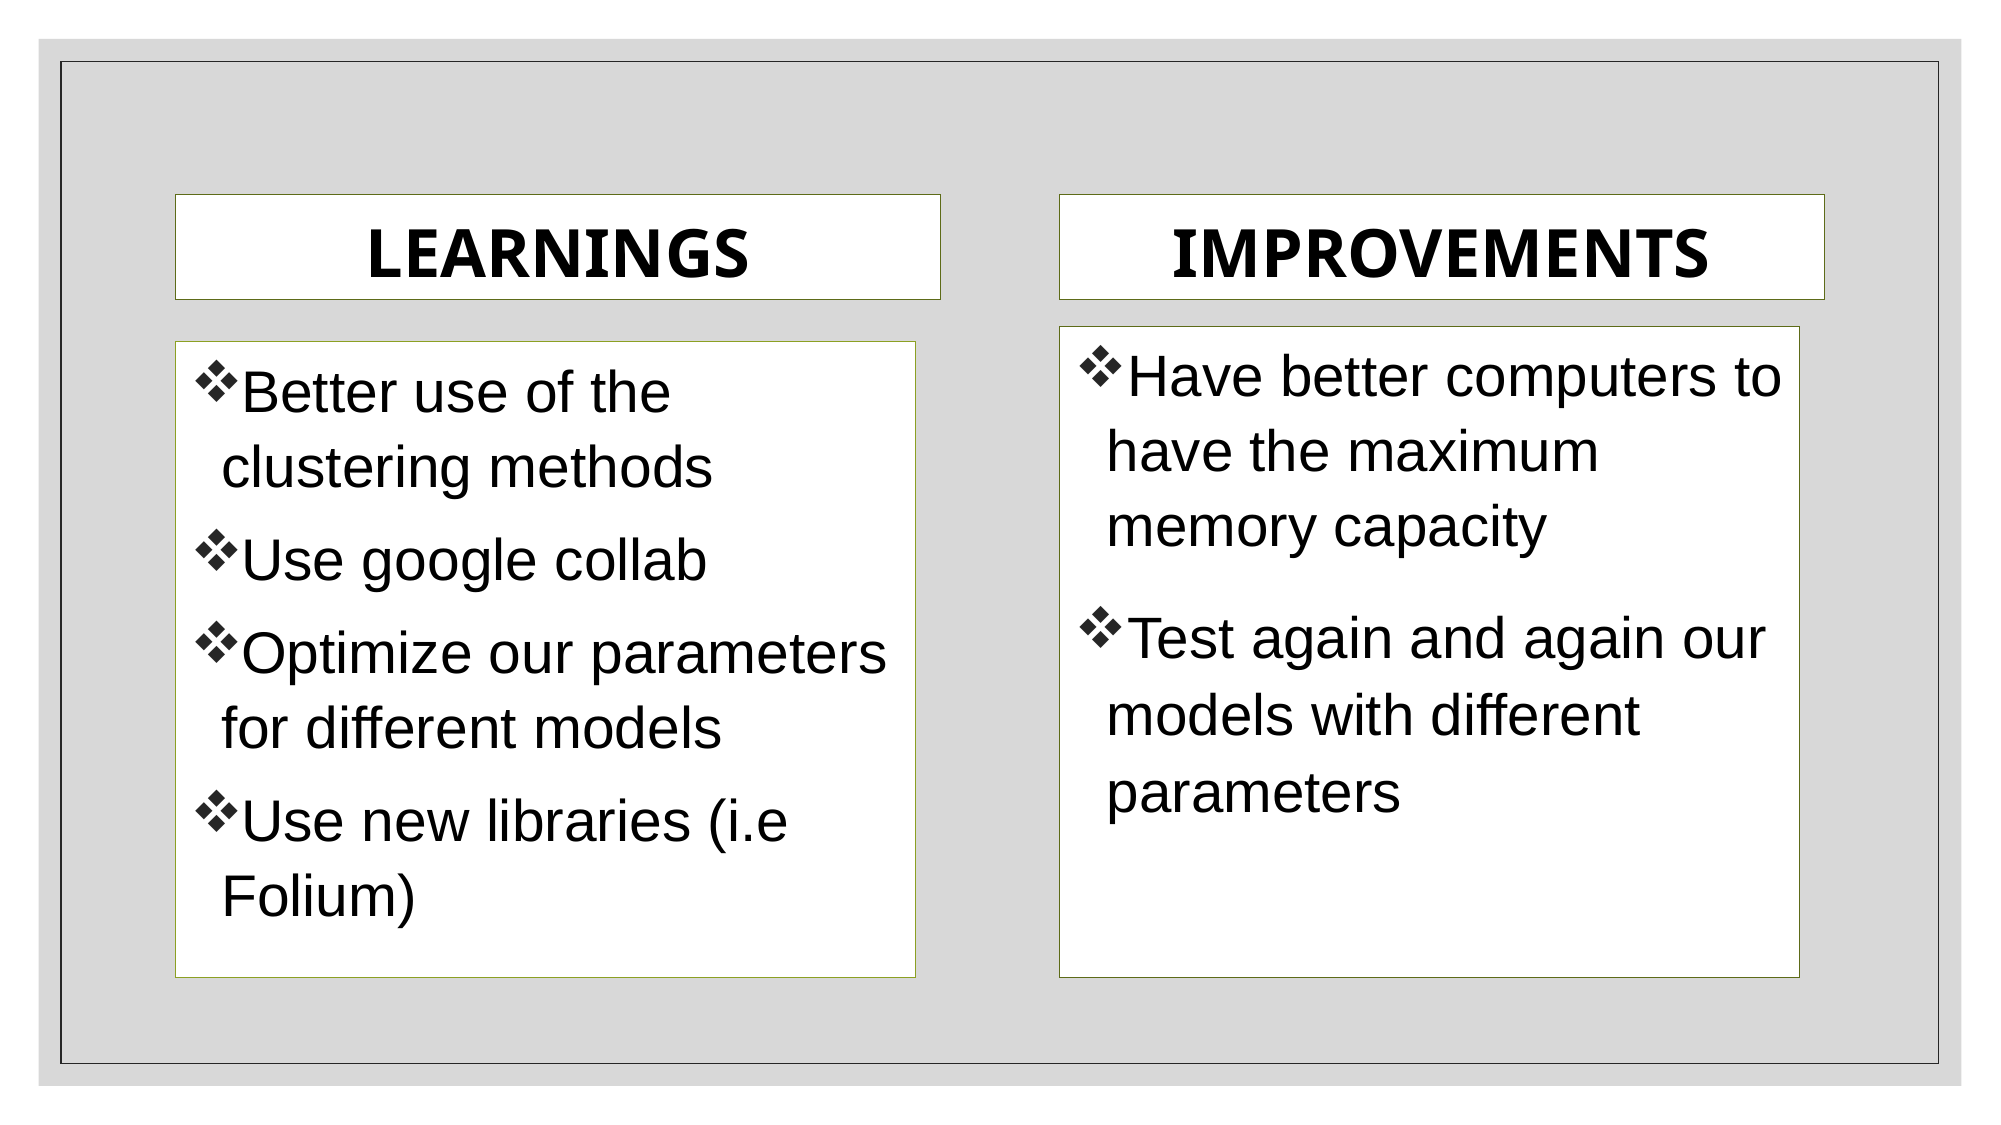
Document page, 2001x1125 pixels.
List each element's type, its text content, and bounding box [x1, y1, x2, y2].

list LEARNINGS [175, 194, 941, 300]
list Better use of the clustering methods Use google collab Optimize our parameters for different models Use new libraries (i.e Folium) [175, 341, 916, 978]
list Have better computers to have the maximum memory capacity Test again and again our models with different parameters [1059, 326, 1800, 978]
list IMPROVEMENTS [1059, 194, 1825, 300]
